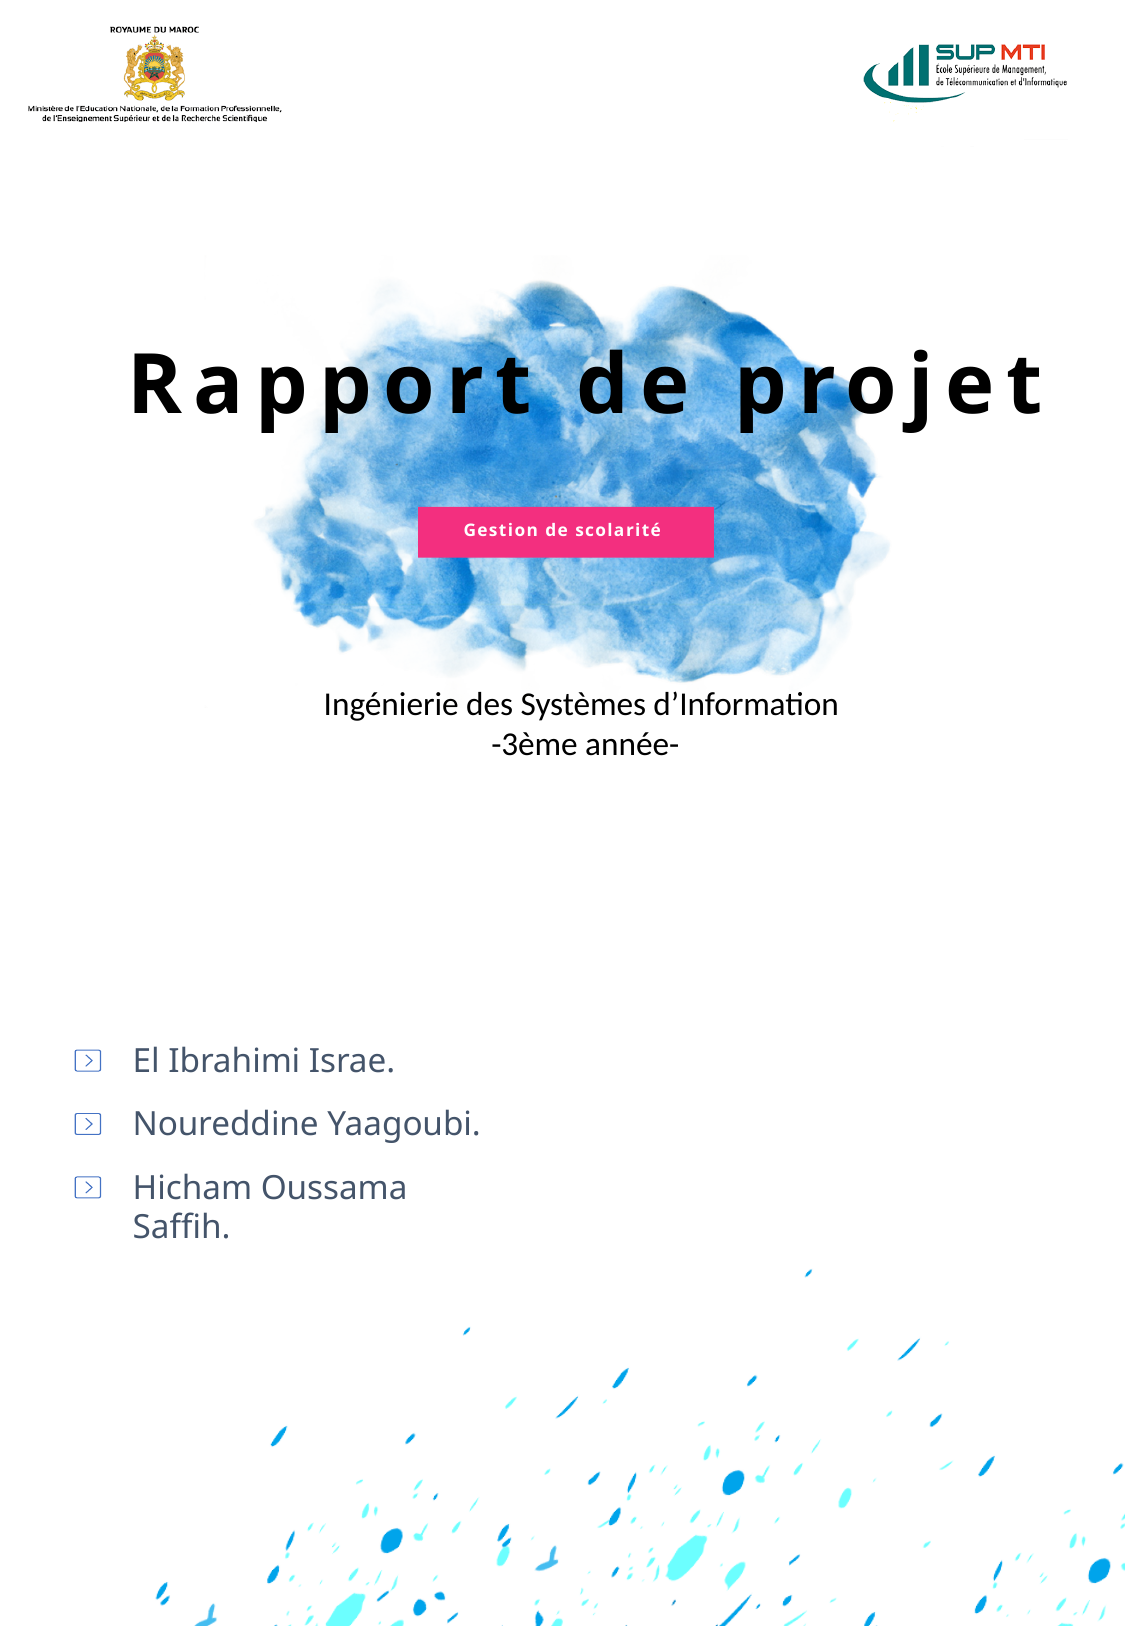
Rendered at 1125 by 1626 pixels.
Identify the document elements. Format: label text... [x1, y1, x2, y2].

picture [15, 4, 297, 142]
text_box Hicham Oussama Saffih. [117, 1158, 515, 1253]
picture [206, 119, 927, 843]
text_box [74, 1176, 102, 1199]
text_box Rapport de projet [112, 322, 339, 438]
text_box Rapport de projet [793, 322, 1059, 438]
picture [804, 0, 1125, 147]
text_box [74, 1113, 102, 1135]
text_box Noureddine Yaagoubi. [117, 1095, 515, 1150]
text_box [74, 1049, 102, 1072]
text_box Ingénierie des Systèmes d’Information -3ème année- [235, 674, 936, 850]
picture [30, 1150, 1125, 1626]
text_box El Ibrahimi Israe. [117, 1031, 515, 1087]
